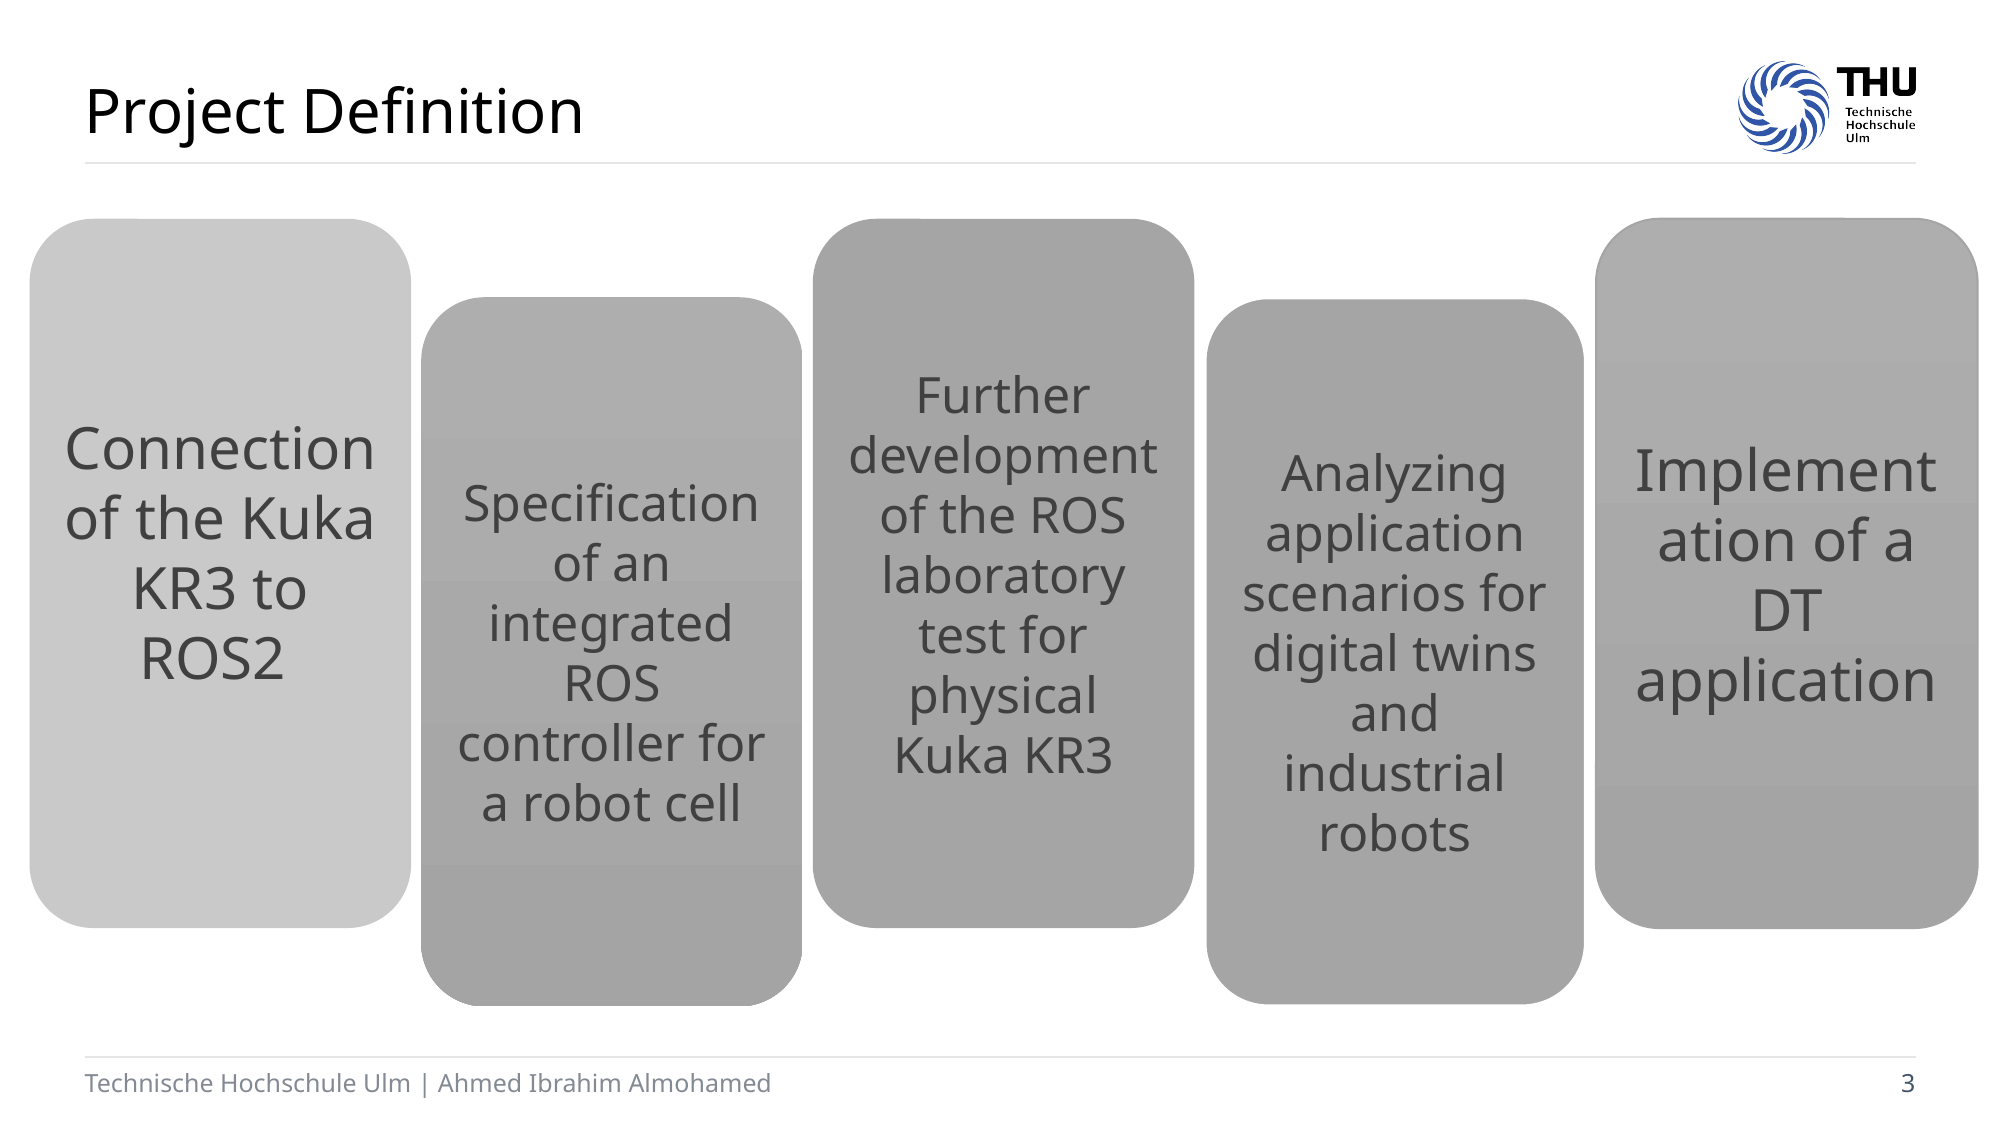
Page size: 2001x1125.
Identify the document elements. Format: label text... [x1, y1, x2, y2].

picture [1738, 61, 1916, 154]
text_box Connection of the Kuka KR3 to ROS2 [28, 217, 413, 930]
footer Technische Hochschule Ulm | Ahmed Ibrahim Almohamed [84, 1071, 1666, 1098]
text_box Specification of an integrated ROS controller for a robot cell [420, 296, 804, 1008]
text_box Implementation of a DT application [1594, 217, 1979, 930]
text_box Further development of the ROS laboratory test for physical Kuka KR3 [810, 216, 1197, 931]
text_box Analyzing application scenarios for digital twins and industrial robots [1202, 295, 1589, 1009]
title Project Definition [84, 72, 1751, 154]
